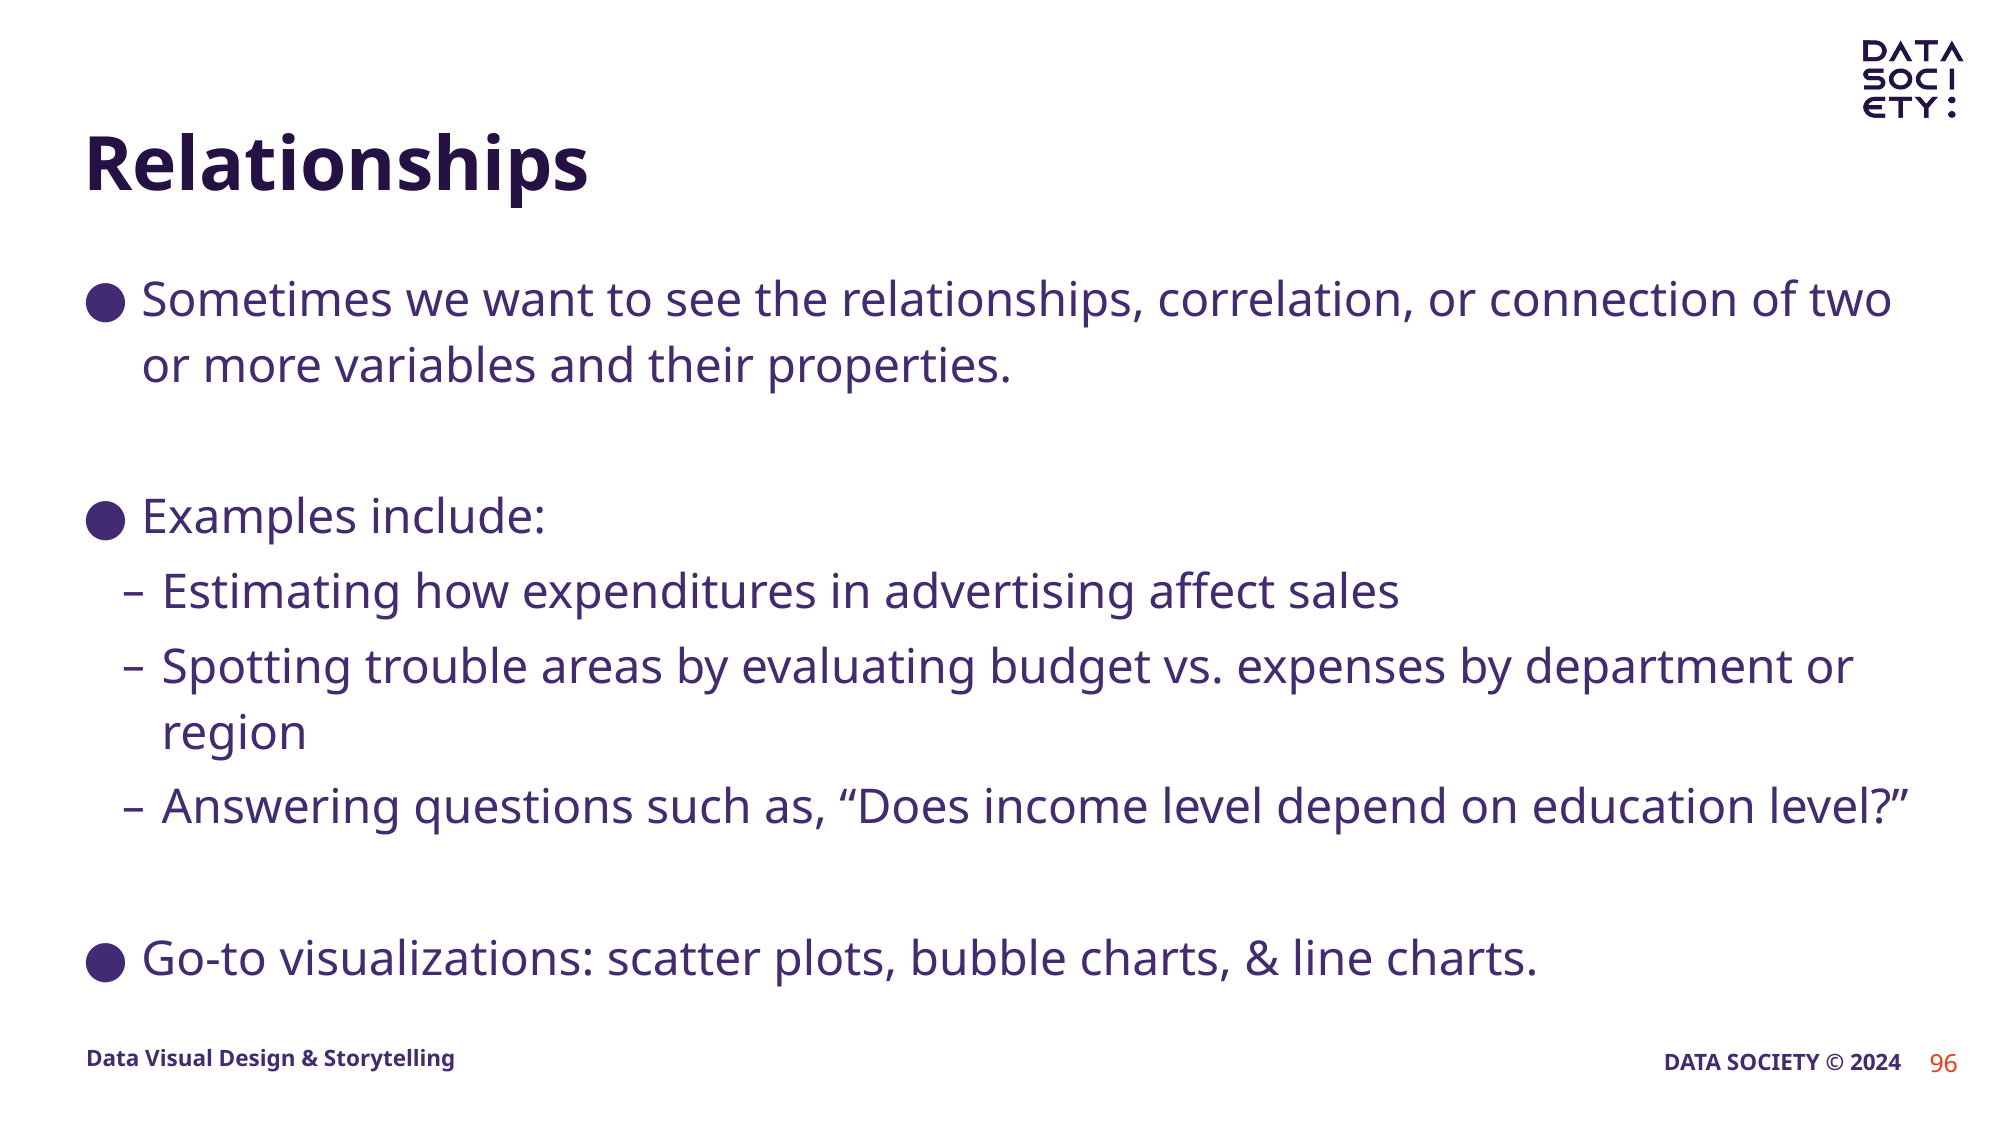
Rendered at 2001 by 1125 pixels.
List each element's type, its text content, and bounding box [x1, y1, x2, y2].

list Sometimes we want to see the relationships, correlation, or connection of two or more variables and their properties. Examples include: Estimating how expenditures in advertising affect sales Spotting trouble areas by evaluating budget vs. expenses by department or region Answering questions such as, “Does income level depend on education level?” Go-to visualizations: scatter plots, bubble charts, & line charts. [68, 252, 1932, 1000]
slide_number 96 [1853, 1033, 1974, 1097]
title Relationships [68, 87, 1932, 213]
picture [1863, 40, 1964, 118]
